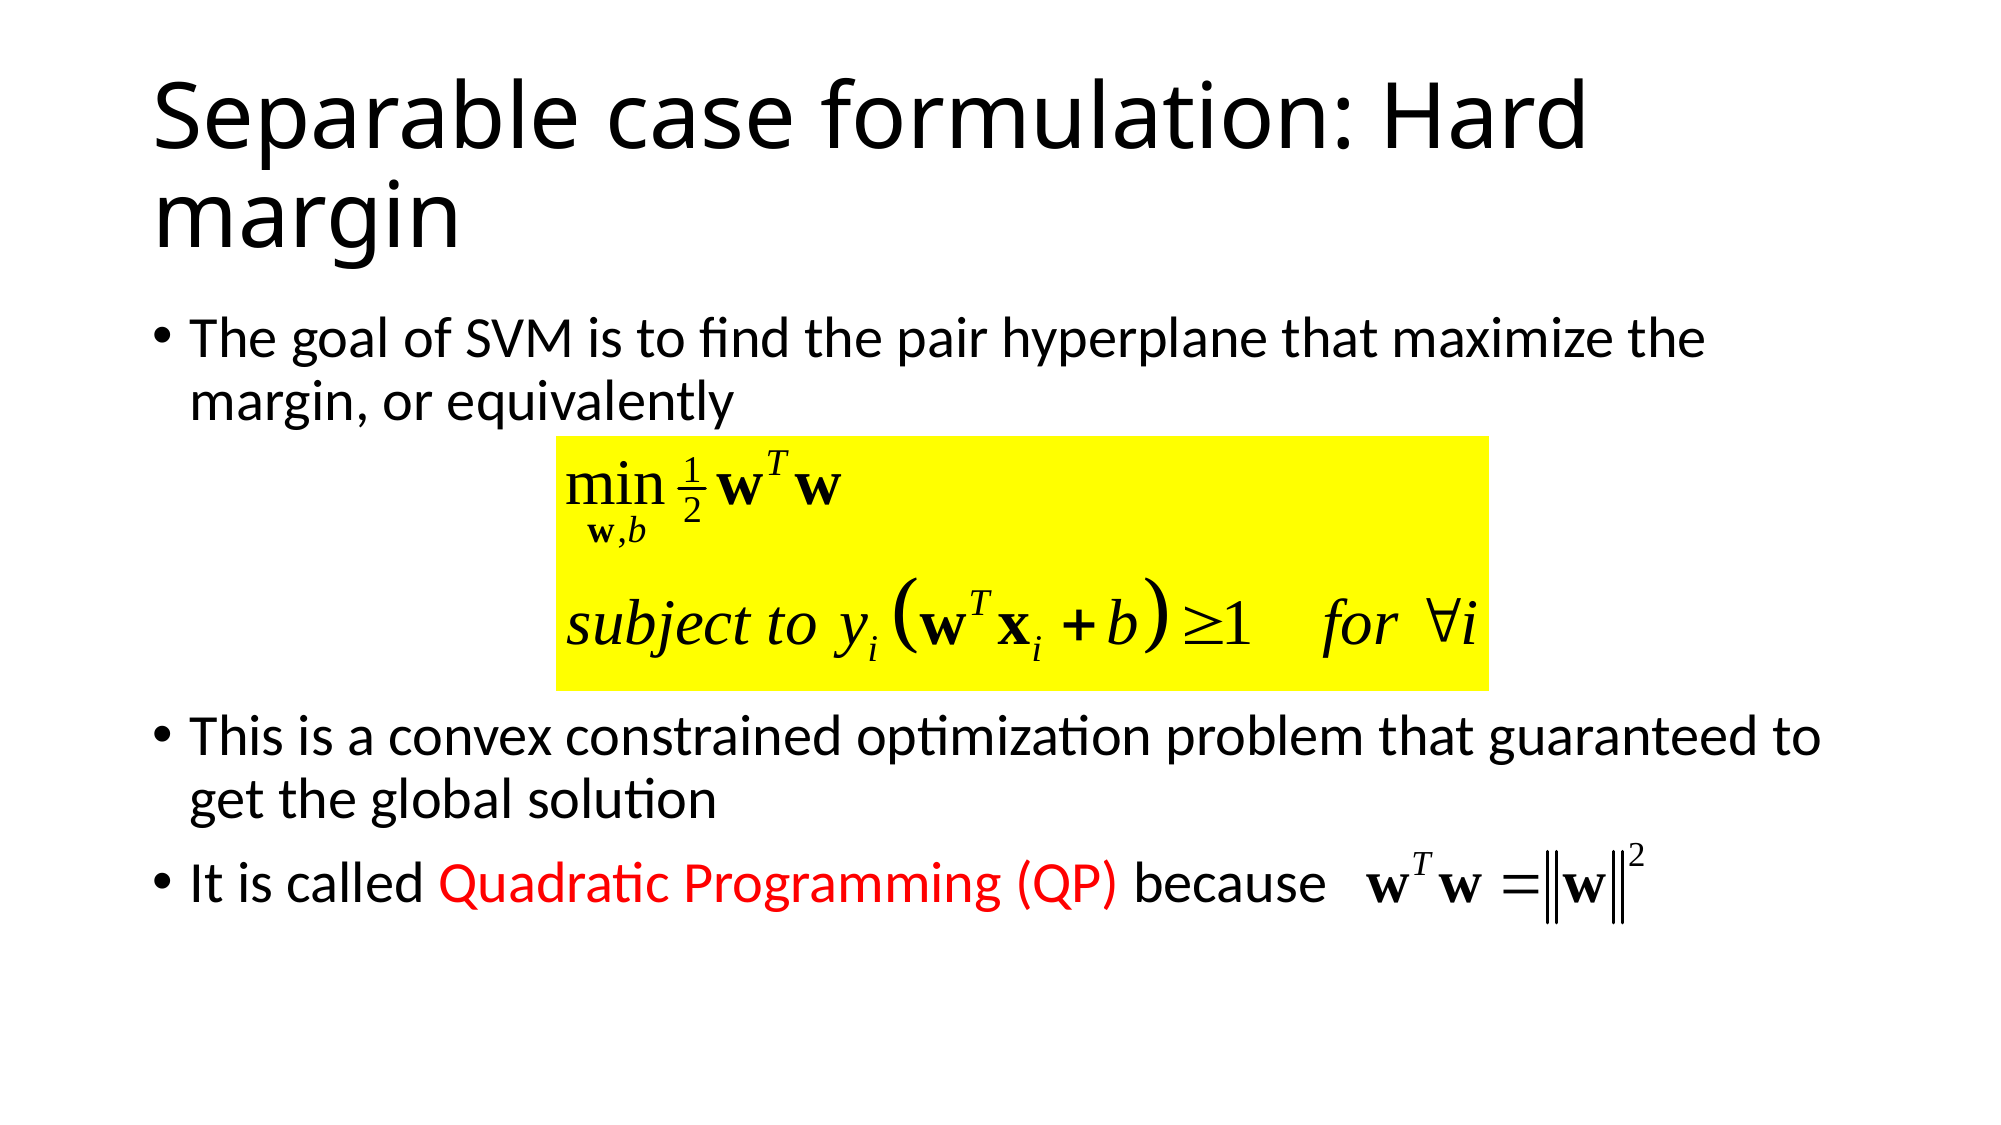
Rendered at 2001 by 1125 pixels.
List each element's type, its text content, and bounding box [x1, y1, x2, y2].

list The goal of SVM is to find the pair hyperplane that maximize the margin, or equivalently This is a convex constrained optimization problem that guaranteed to get the global solution It is called Quadratic Programming (QP) because [137, 299, 1863, 1014]
title Separable case formulation: Hard margin [137, 59, 1863, 278]
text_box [555, 435, 1490, 691]
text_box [1356, 826, 1659, 938]
